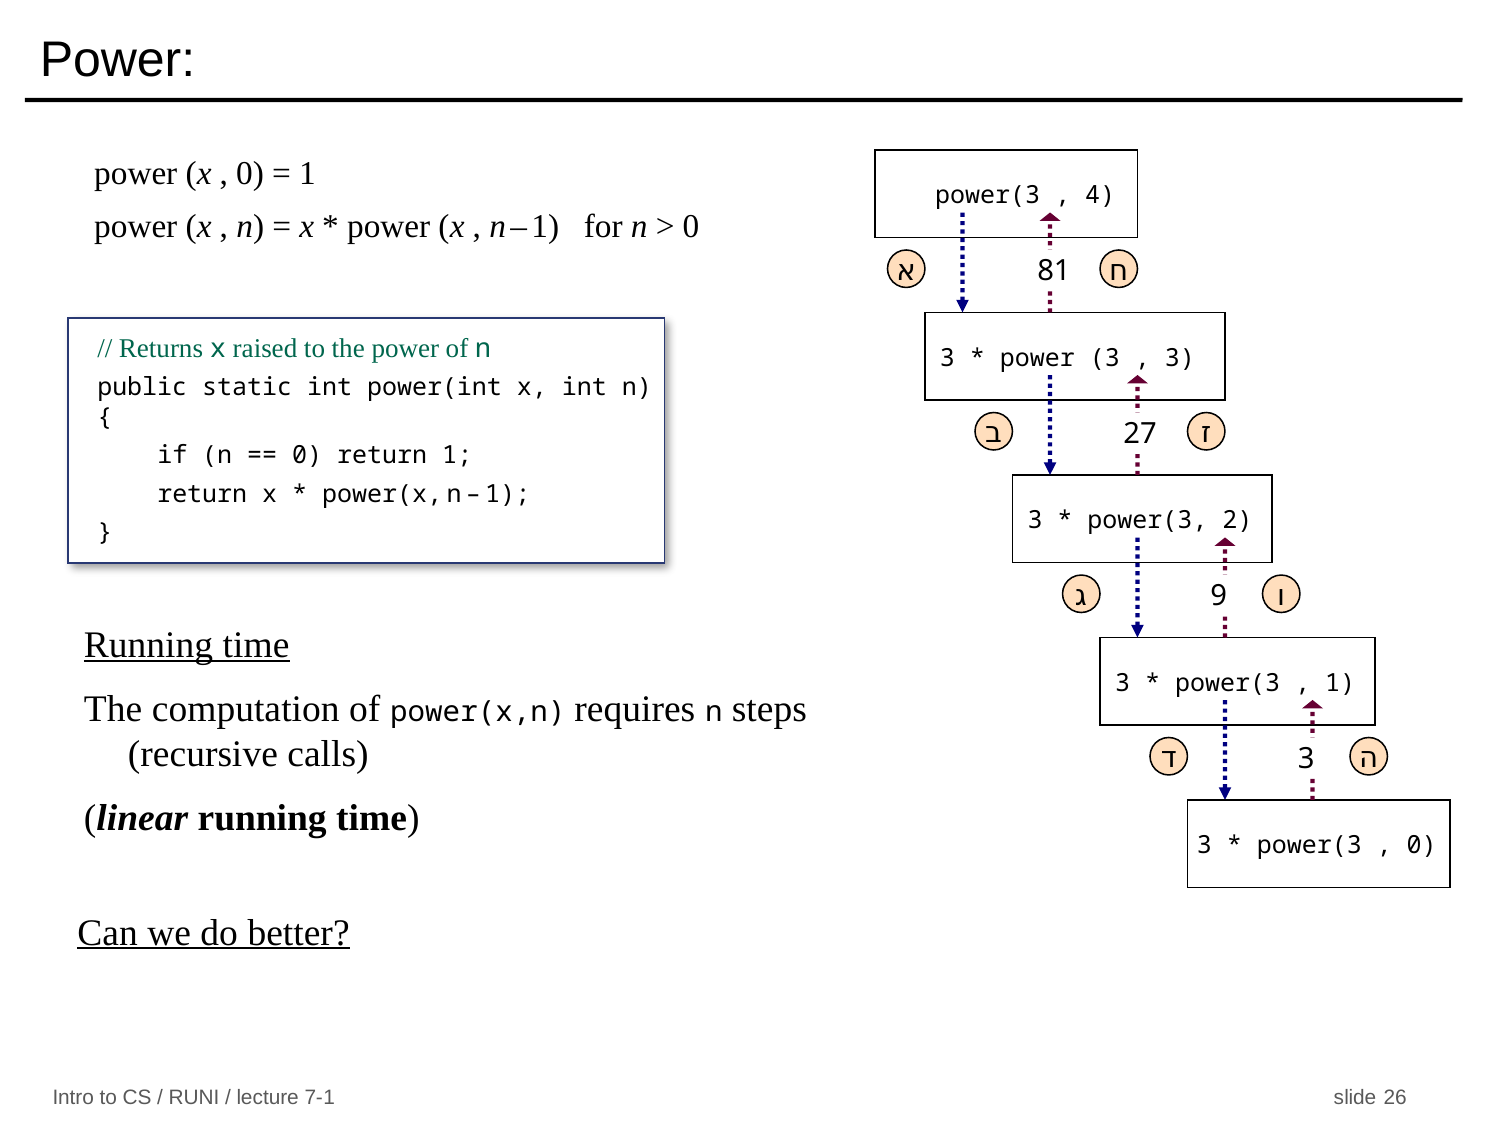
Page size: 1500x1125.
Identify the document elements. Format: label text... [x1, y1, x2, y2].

text_box power (x , 0) = 1 power (x , n) = x * power (x , n – 1) for n > 0 [64, 138, 775, 264]
text_box Can we do better? [62, 899, 1000, 975]
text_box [1184, 537, 1301, 638]
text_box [1149, 699, 1451, 888]
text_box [1096, 374, 1226, 476]
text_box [999, 212, 1138, 313]
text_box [1062, 537, 1376, 726]
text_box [974, 374, 1273, 563]
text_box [1271, 699, 1388, 801]
text_box // Returns x raised to the power of n public static int power(int x, int n) { if (n == 0) return 1; return x * power(x, n – 1); } [67, 318, 665, 564]
text_box Running time The computation of power(x,n) requires n steps (recursive calls) (linear running time) [68, 612, 1007, 863]
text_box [887, 212, 1226, 401]
text_box power(3 , 4) [875, 149, 1138, 238]
